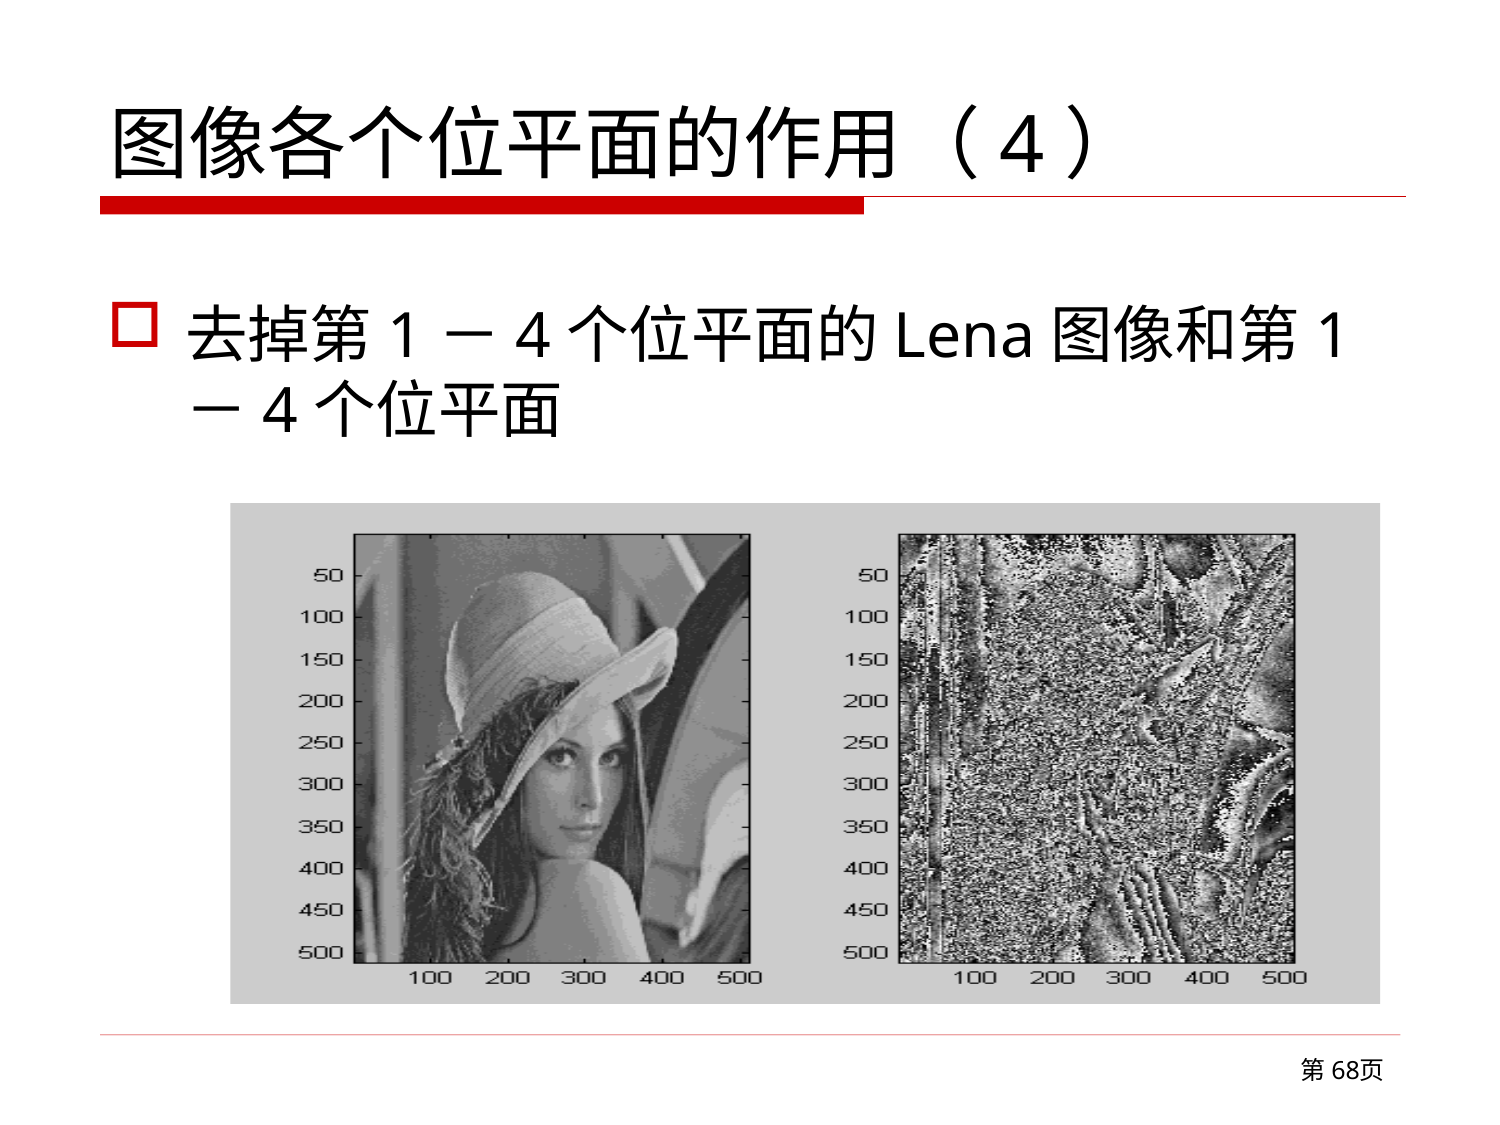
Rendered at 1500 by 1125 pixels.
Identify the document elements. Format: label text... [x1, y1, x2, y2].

title 图像各个位平面的作用（4） [94, 50, 1407, 197]
list 去掉第1－4个位平面的Lena图像和第1－4个位平面 [92, 287, 1406, 988]
picture [229, 503, 1381, 1004]
slide_number [1074, 1046, 1401, 1103]
